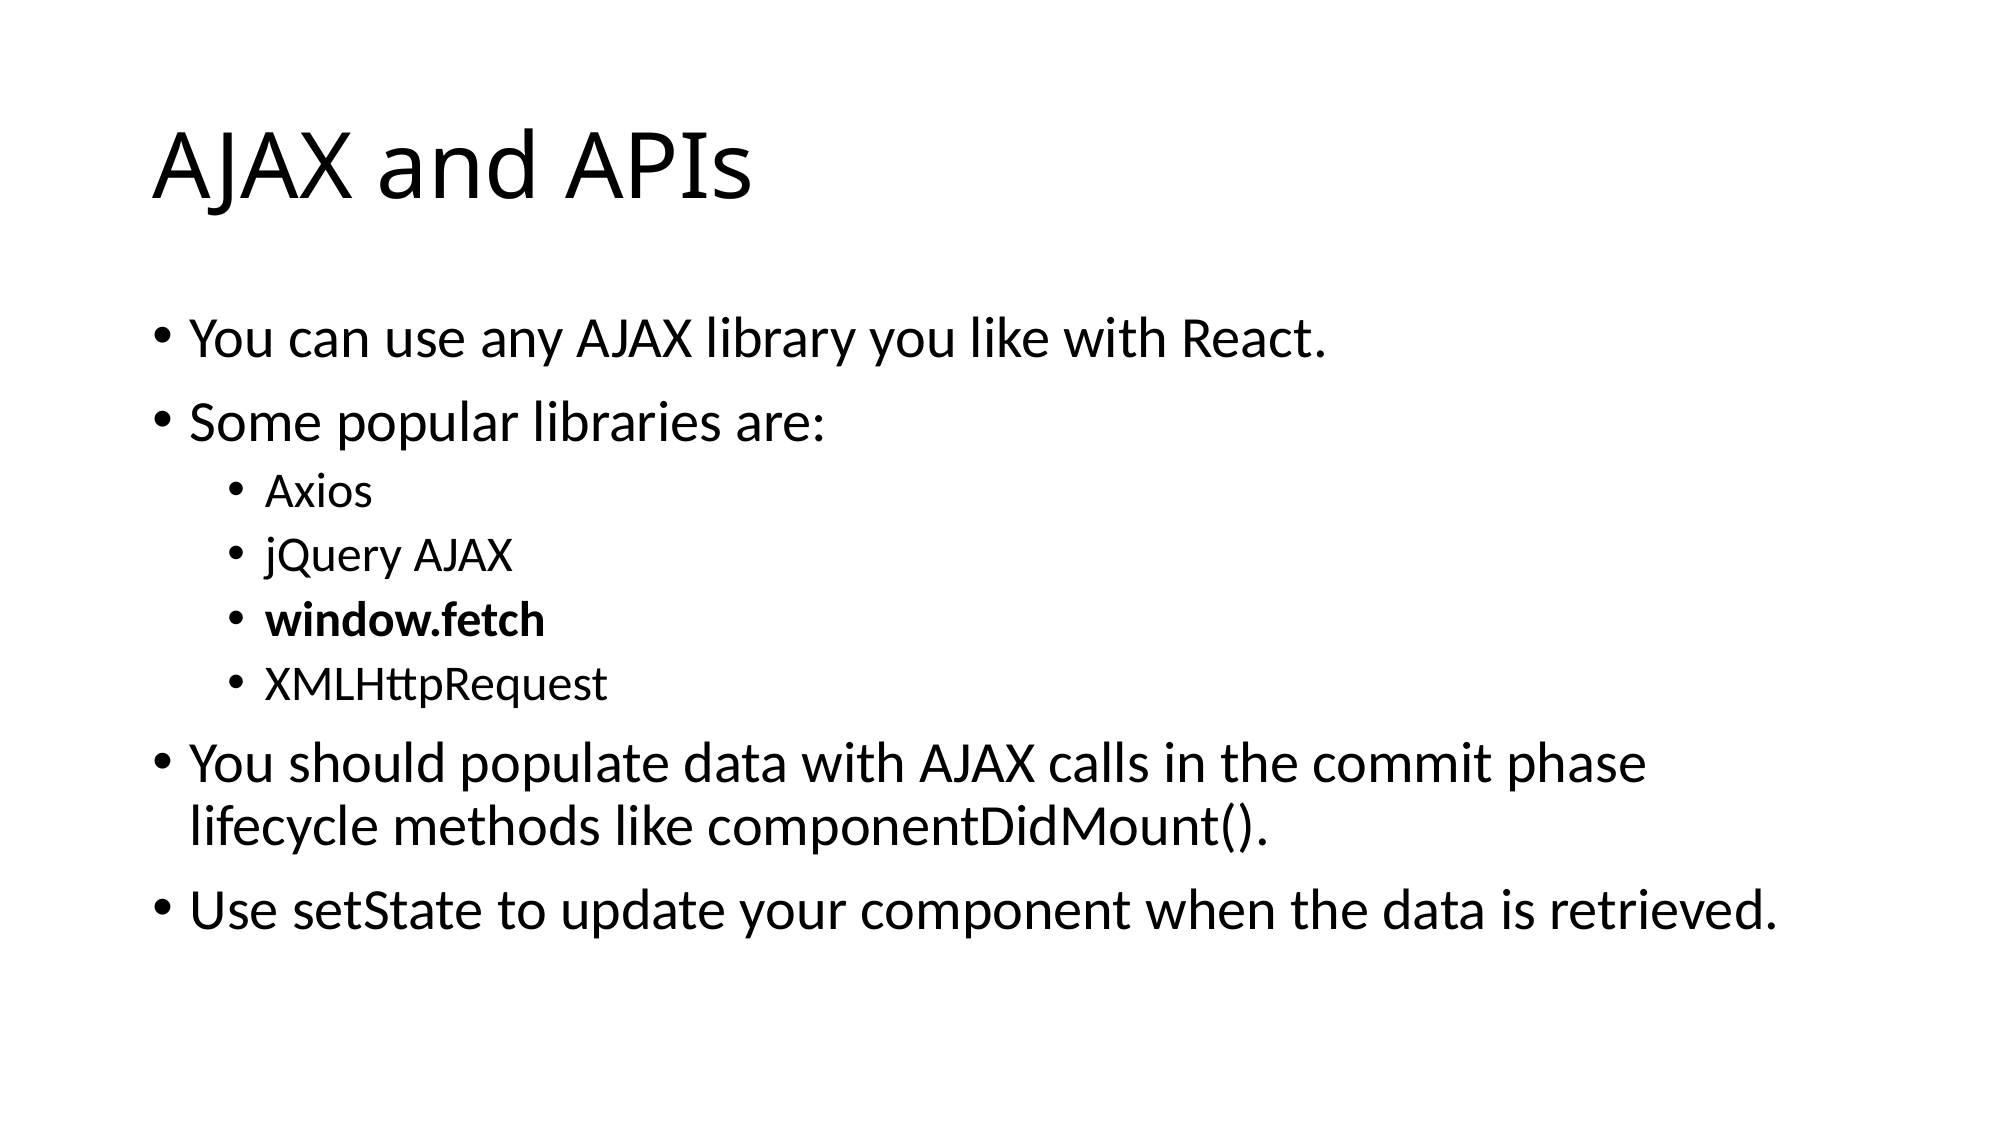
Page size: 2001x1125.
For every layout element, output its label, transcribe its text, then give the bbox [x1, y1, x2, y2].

list You can use any AJAX library you like with React. Some popular libraries are: Axios jQuery AJAX window.fetch XMLHttpRequest You should populate data with AJAX calls in the commit phase lifecycle methods like componentDidMount(). Use setState to update your component when the data is retrieved. [137, 299, 1863, 1014]
title AJAX and APIs [137, 59, 1863, 278]
